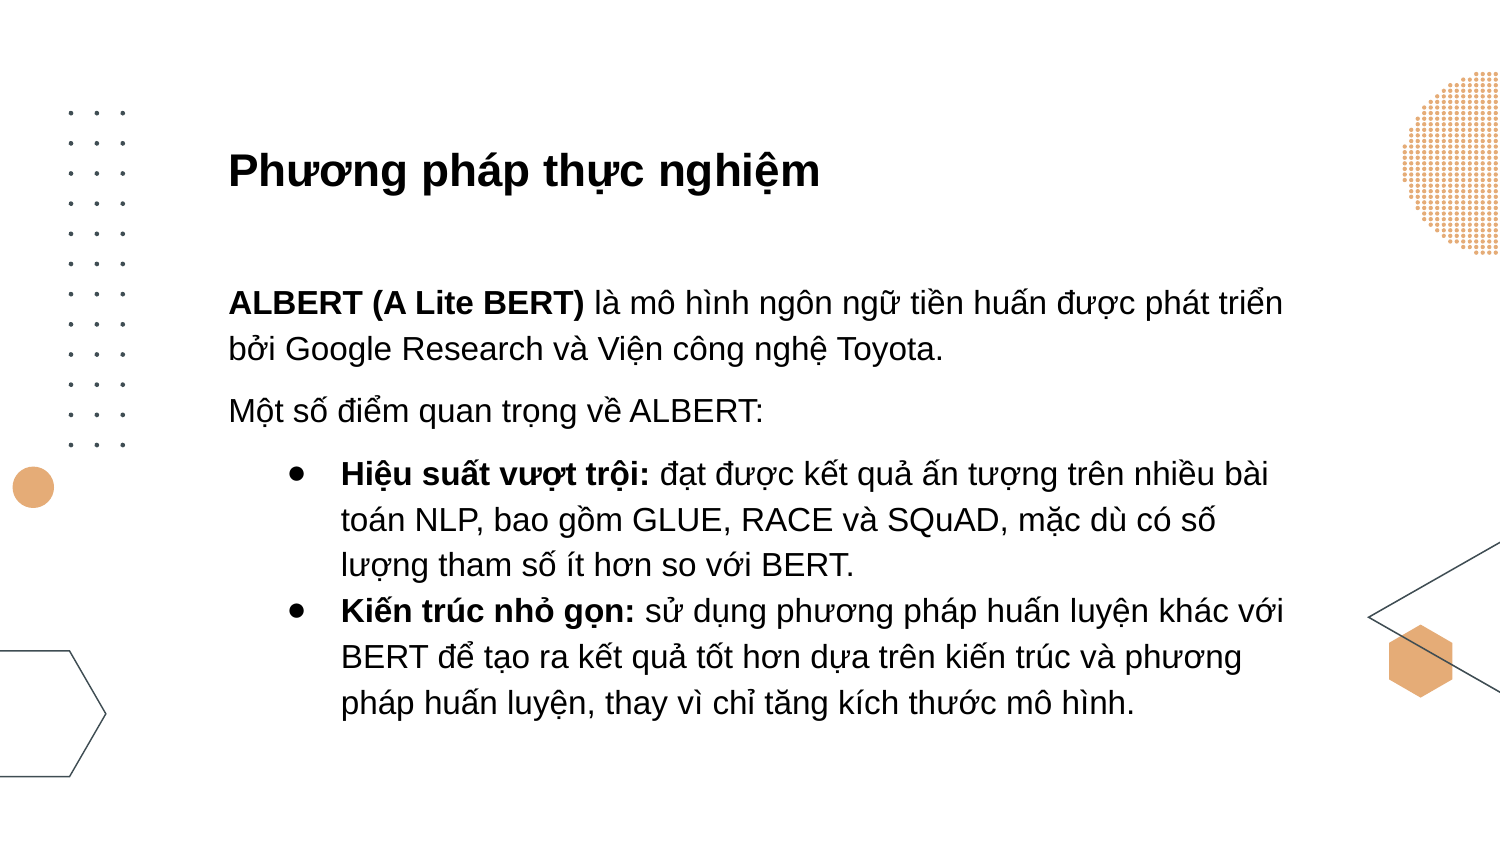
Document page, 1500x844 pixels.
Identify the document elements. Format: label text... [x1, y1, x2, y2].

subtitle ALBERT (A Lite BERT) là mô hình ngôn ngữ tiền huấn được phát triển bởi Google Research và Viện công nghệ Toyota. Một số điểm quan trọng về ALBERT: Hiệu suất vượt trội: đạt được kết quả ấn tượng trên nhiều bài toán NLP, bao gồm GLUE, RACE và SQuAD, mặc dù có số lượng tham số ít hơn so với BERT. Kiến trúc nhỏ gọn: sử dụng phương pháp huấn luyện khác với BERT để tạo ra kết quả tốt hơn dựa trên kiến trúc và phương pháp huấn luyện, thay vì chỉ tăng kích thước mô hình. [213, 241, 1305, 796]
title Phương pháp thực nghiệm [213, 125, 843, 220]
